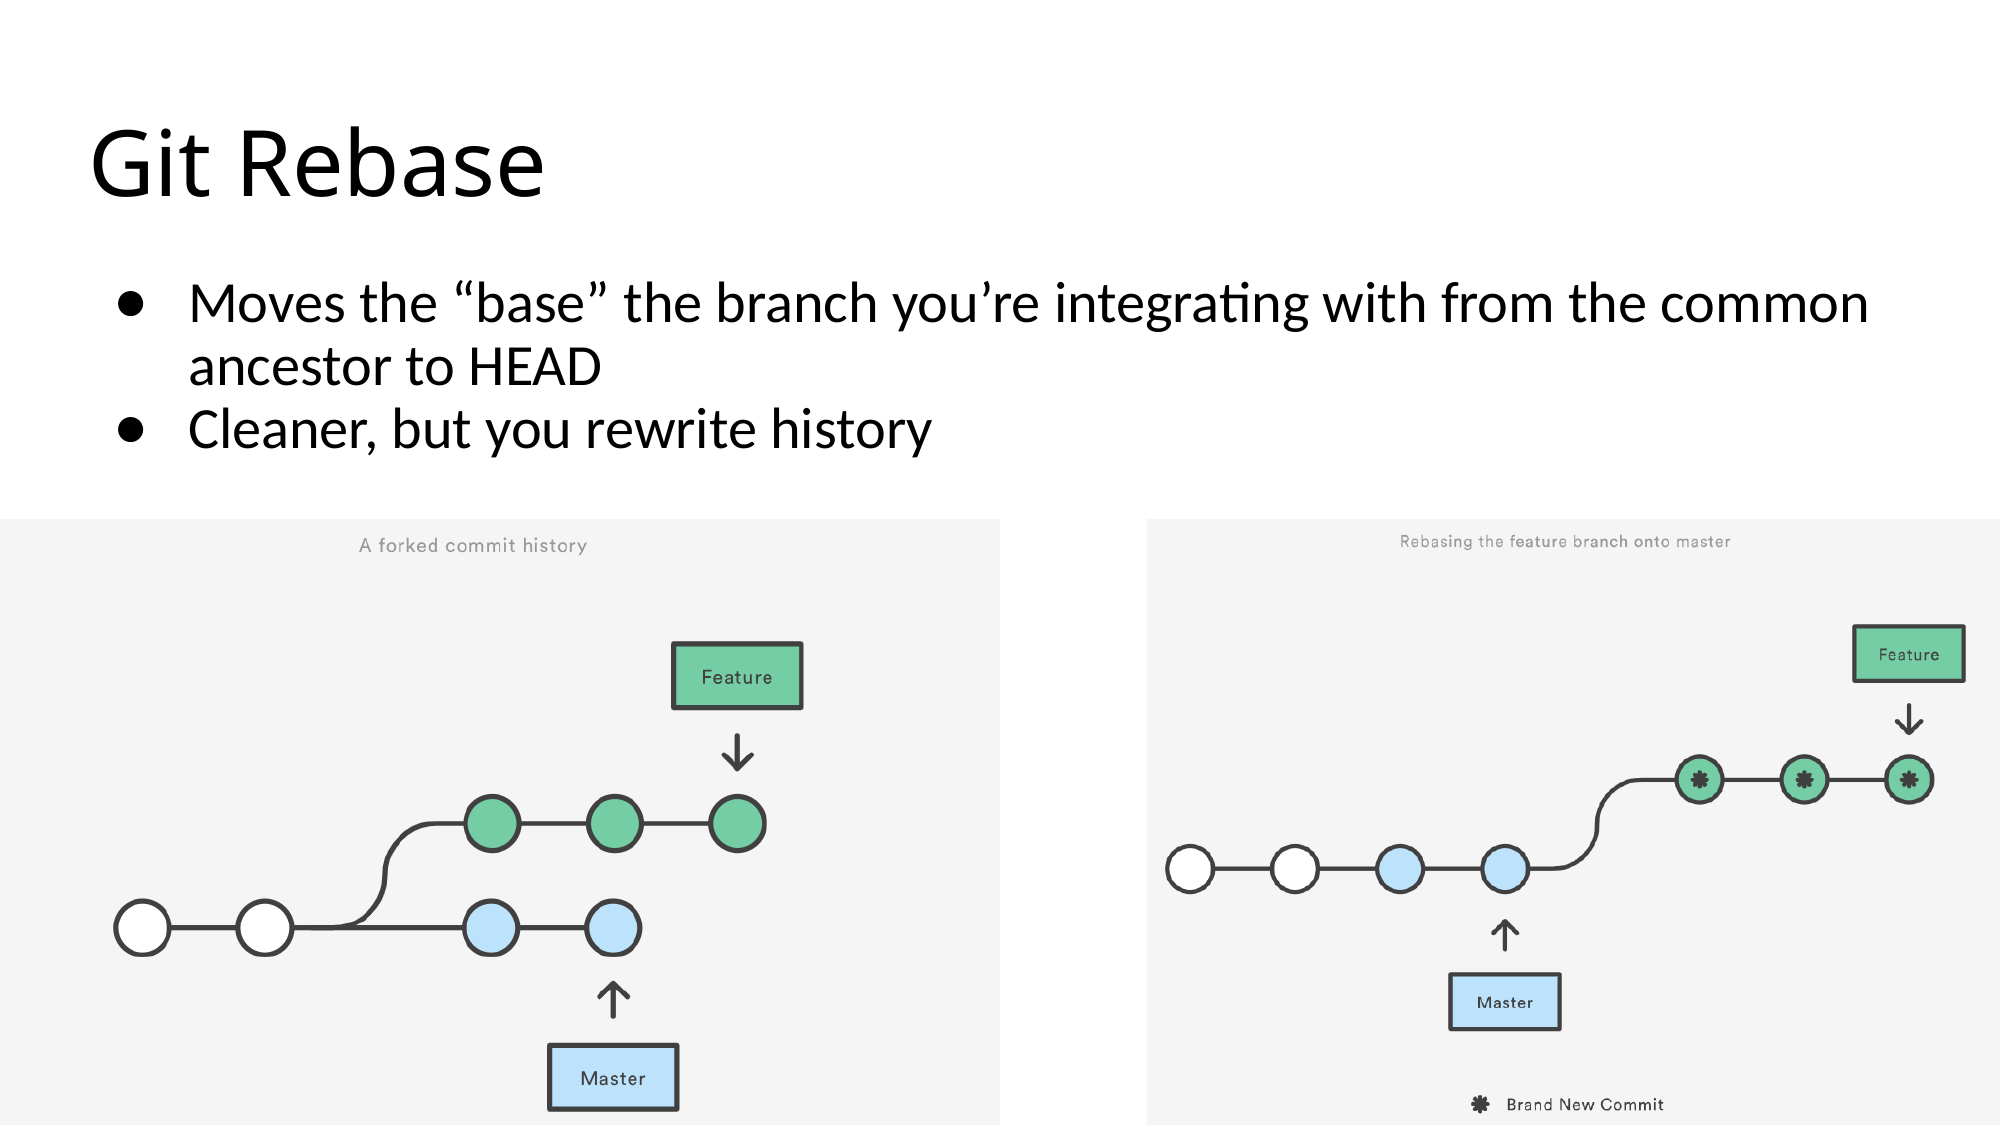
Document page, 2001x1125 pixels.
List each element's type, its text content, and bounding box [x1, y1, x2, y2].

title Git Rebase [68, 97, 1932, 223]
picture [1147, 519, 2000, 1125]
picture [0, 519, 1000, 1125]
list Moves the “base” the branch you’re integrating with from the common ancestor to HEAD Cleaner, but you rewrite history [68, 252, 1932, 1000]
